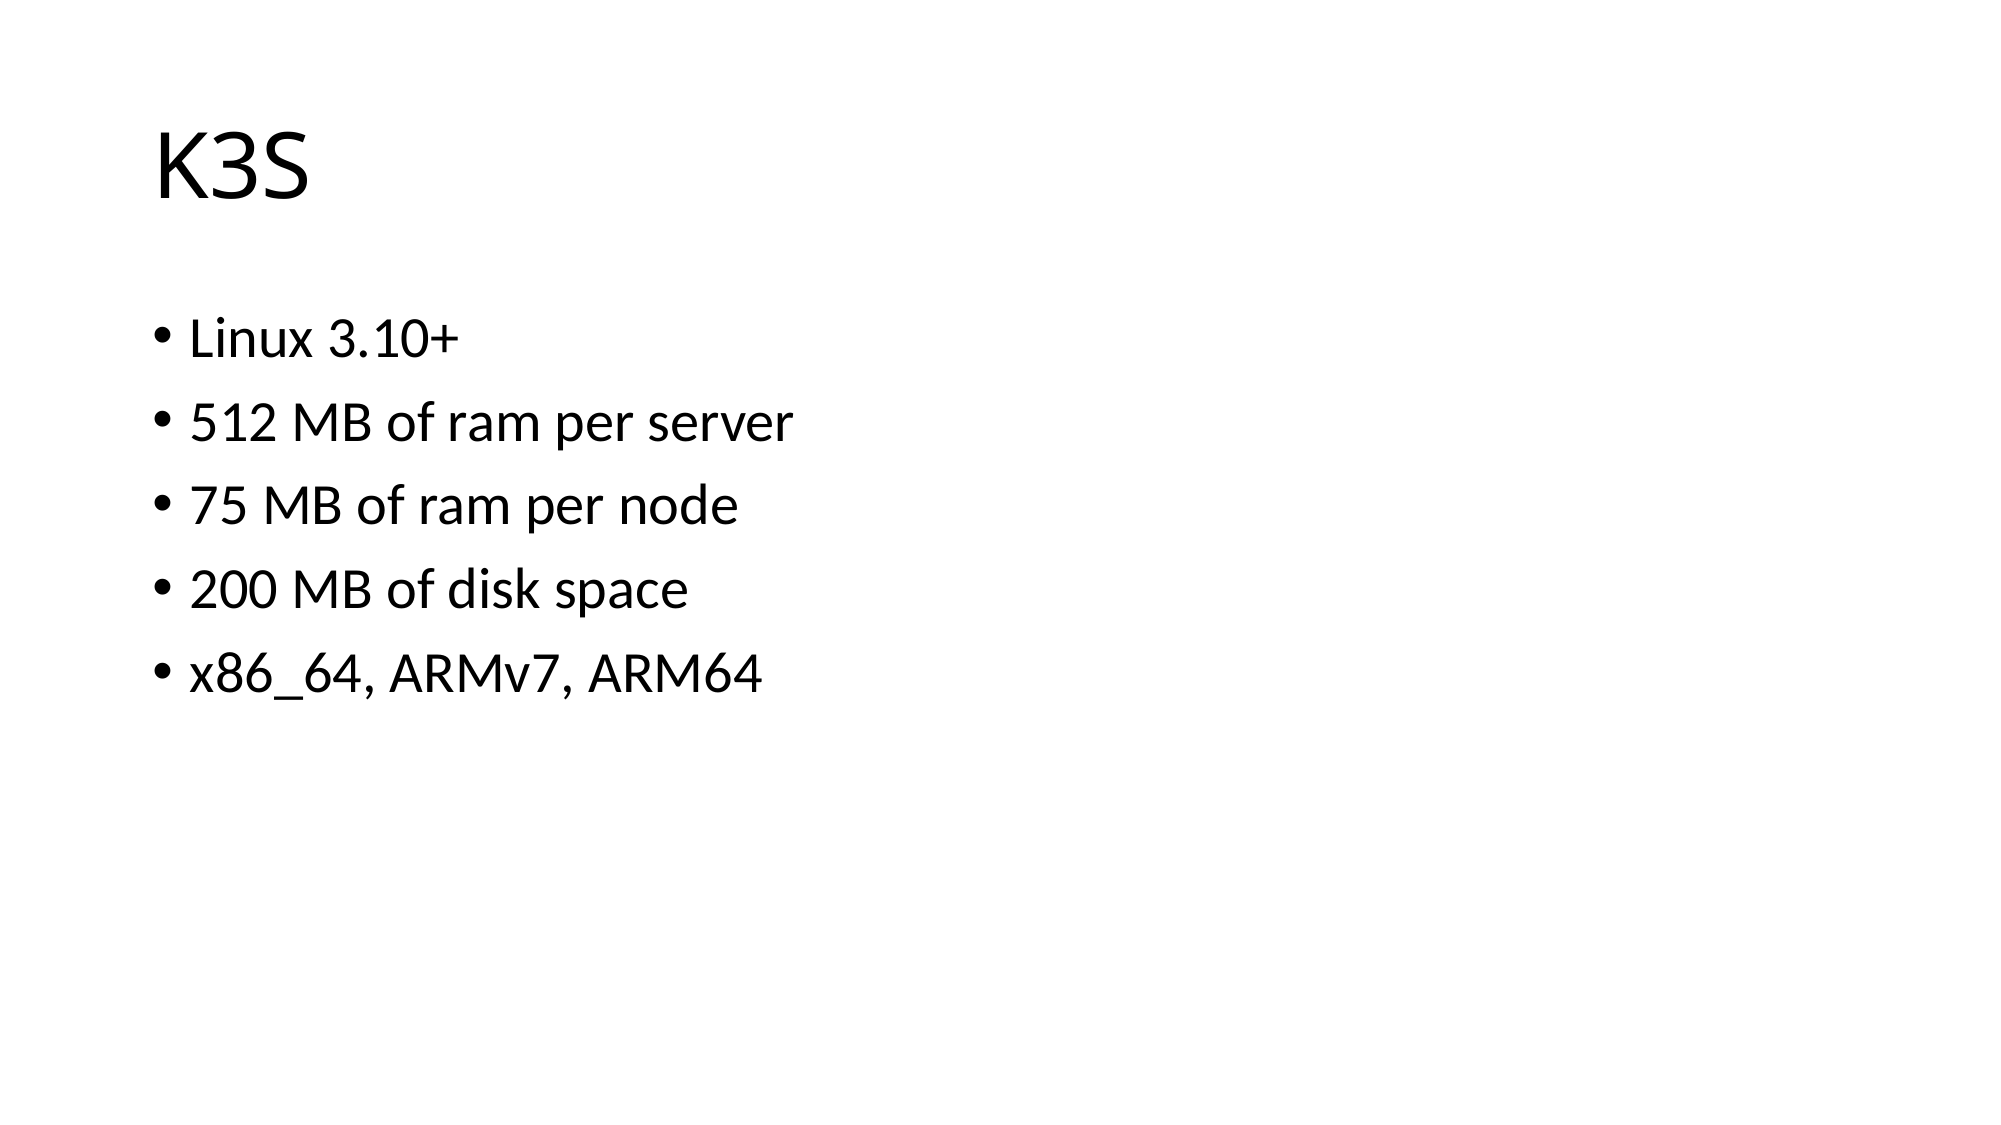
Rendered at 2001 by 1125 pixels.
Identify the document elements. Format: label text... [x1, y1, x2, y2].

title K3S [137, 59, 1863, 278]
list Linux 3.10+ 512 MB of ram per server 75 MB of ram per node 200 MB of disk space x86_64, ARMv7, ARM64 [137, 299, 1863, 1014]
